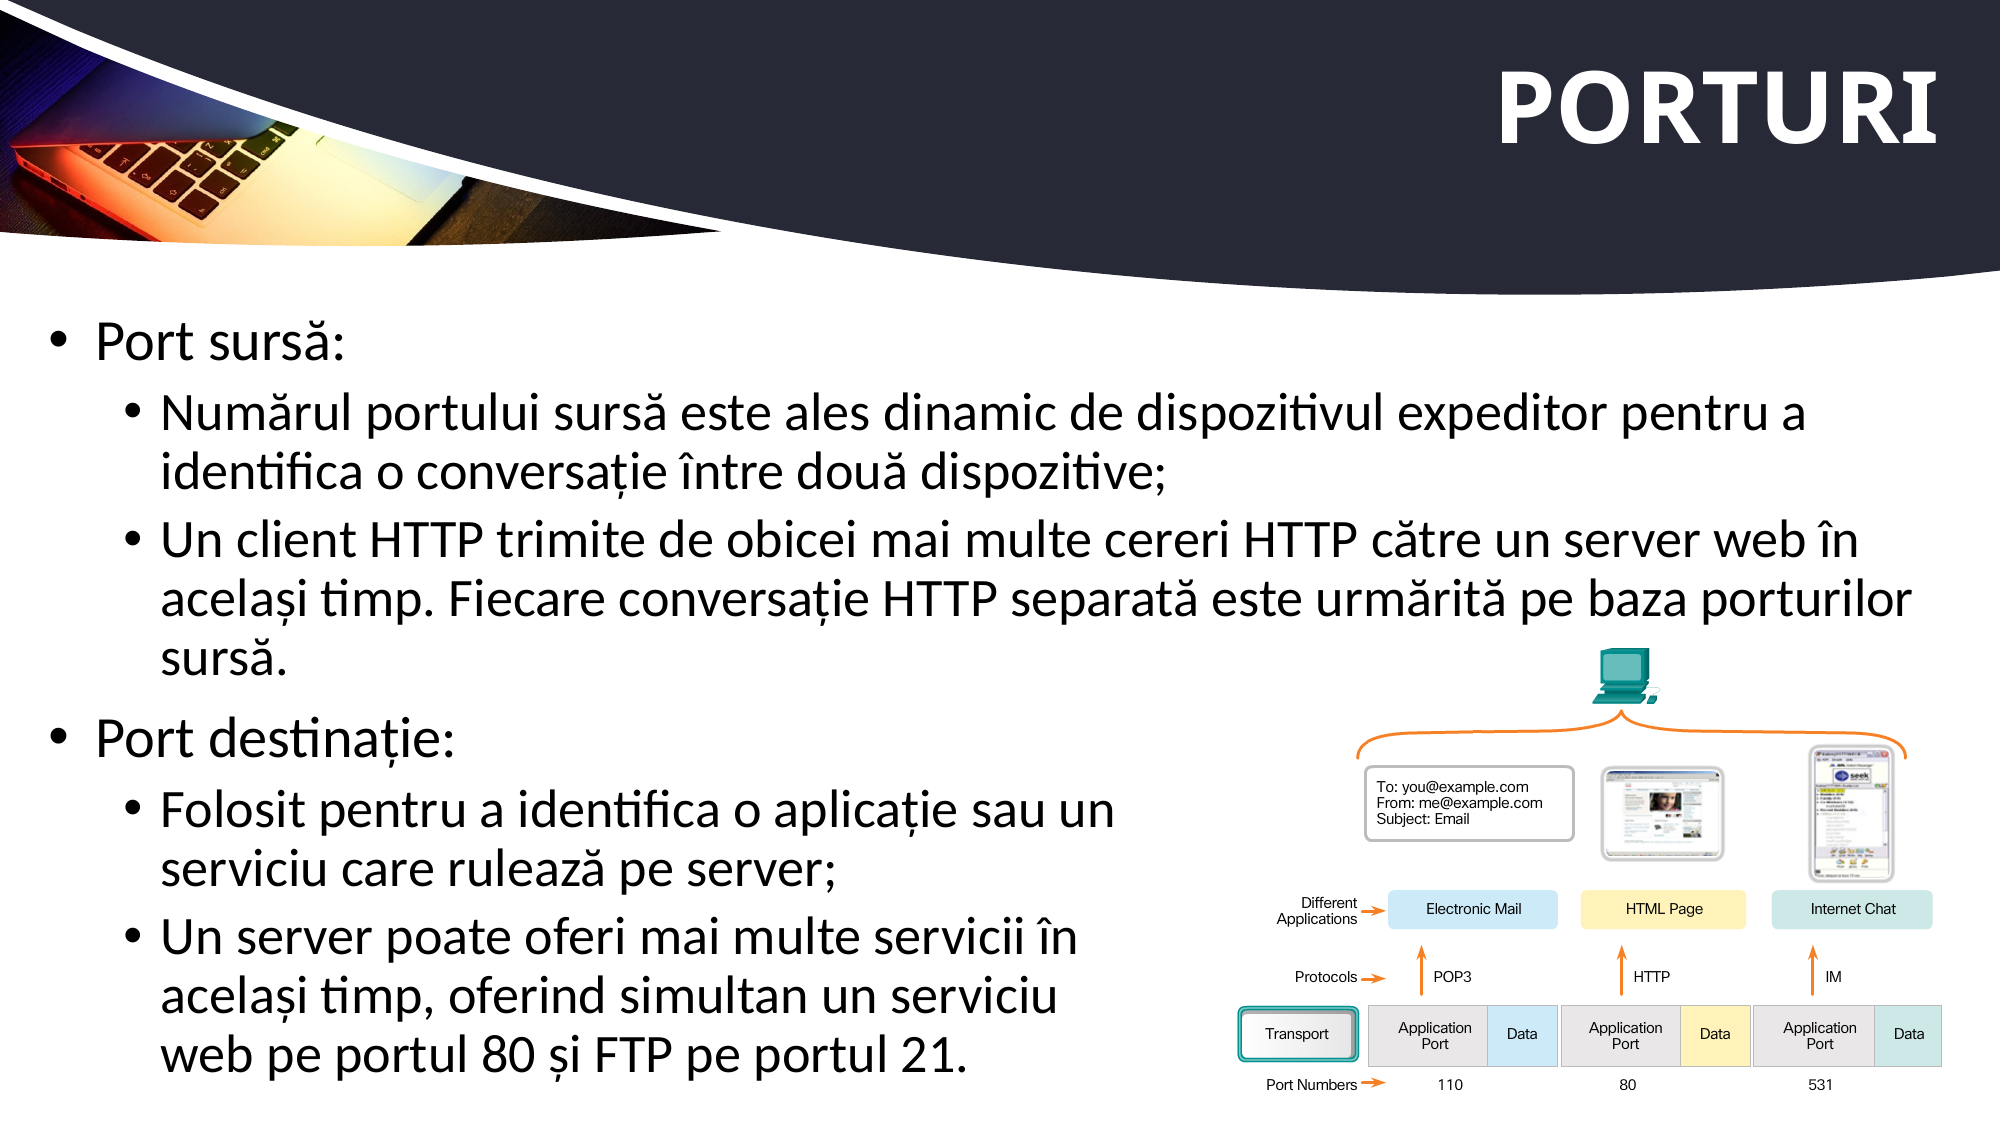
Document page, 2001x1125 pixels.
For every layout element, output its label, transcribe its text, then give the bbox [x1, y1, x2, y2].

title Porturi [137, 2, 2000, 220]
text_box Port sursă: Numărul portului sursă este ales dinamic de dispozitivul expeditor pentru a identifica o conversație între două dispozitive; Un client HTTP trimite de obicei mai multe cereri HTTP către un server web în același timp. Fiecare conversație HTTP separată este urmărită pe baza porturilor sursă. Port destinație: Folosit pentru a identifica o aplicație sau un serviciu care rulează pe server; Un server poate oferi mai multe servicii în același timp, oferind simultan un serviciu web pe portul 80 și FTP pe portul 21. [33, 303, 1963, 1123]
picture [1234, 644, 1945, 1097]
picture [0, 9, 722, 247]
